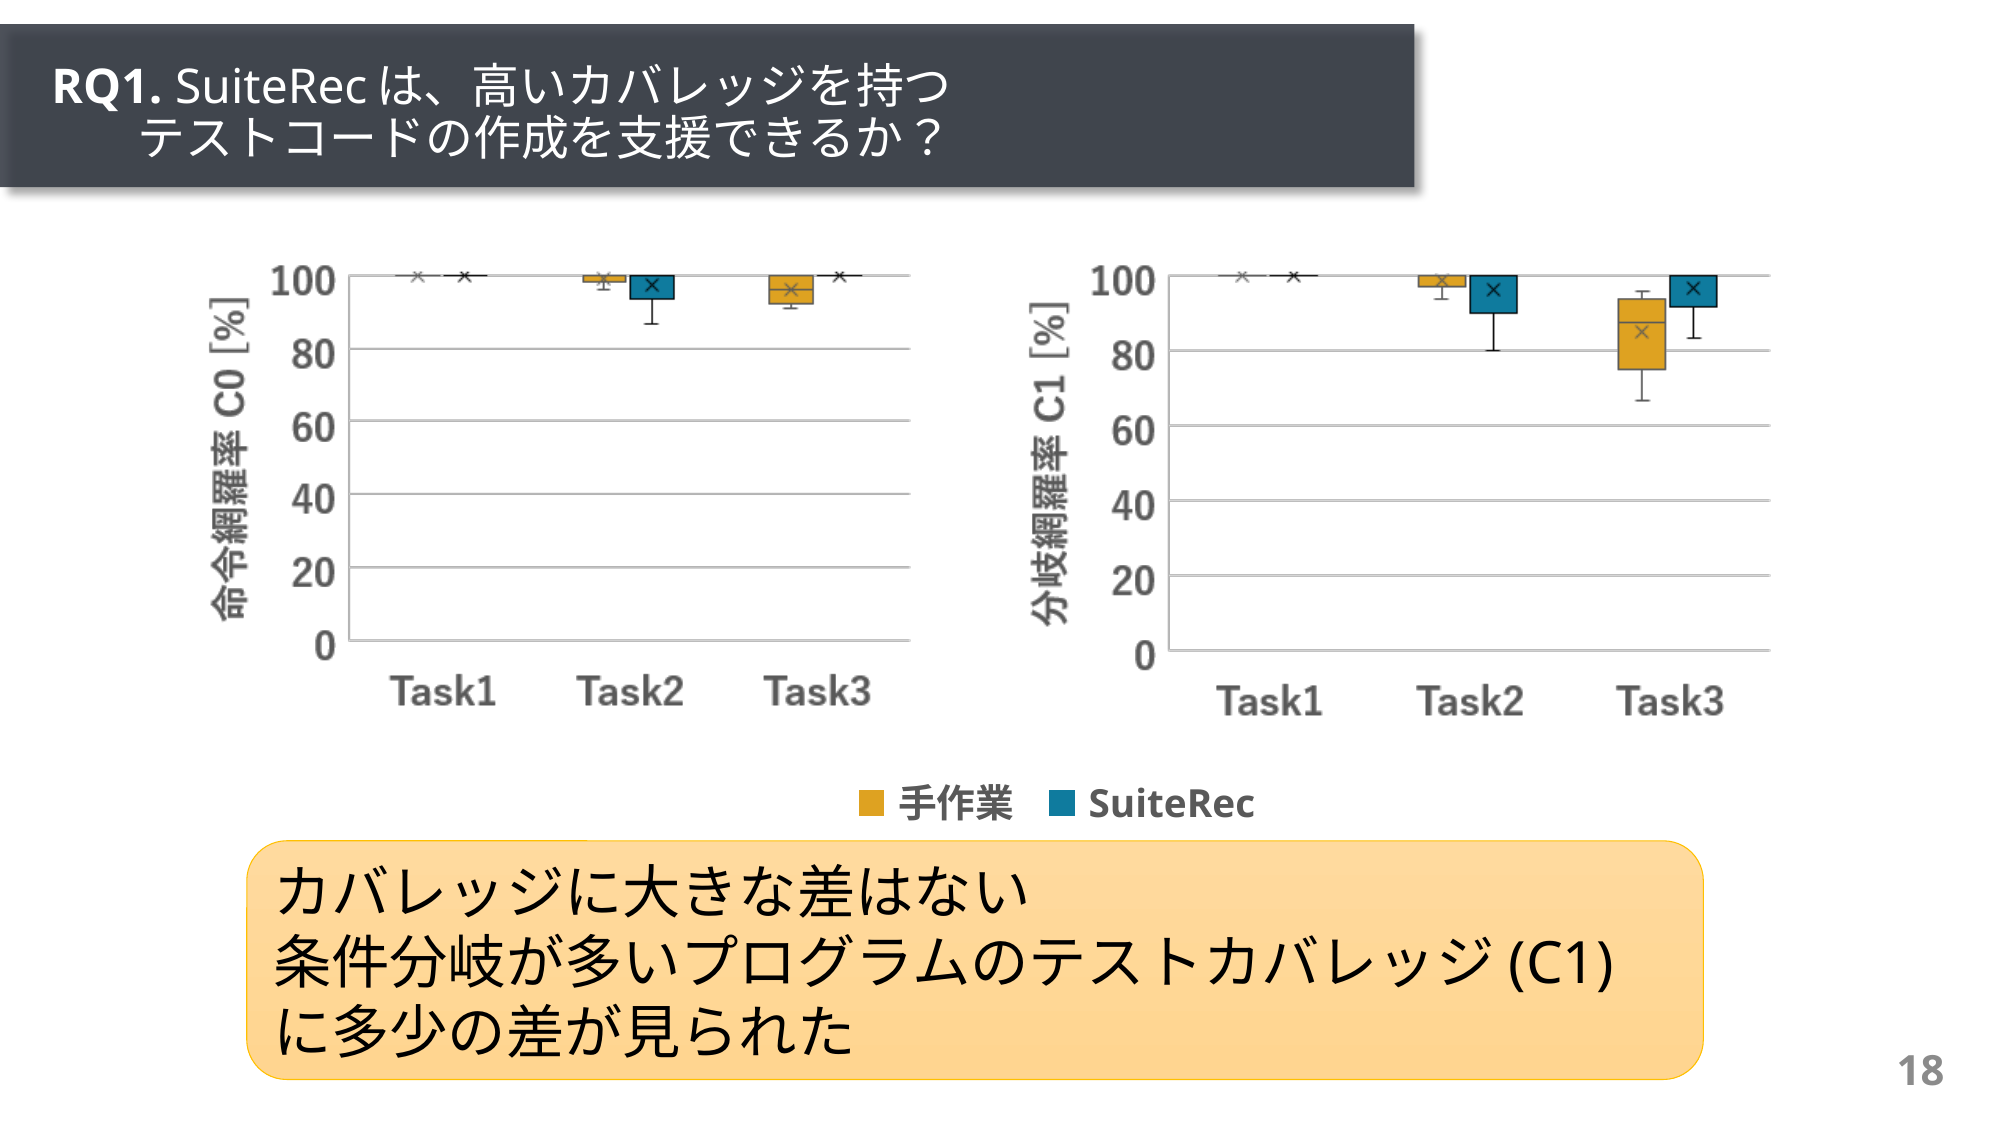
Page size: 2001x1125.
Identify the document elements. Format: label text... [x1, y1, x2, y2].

text_box 手作業 [883, 771, 1067, 833]
picture [1017, 233, 1785, 753]
title RQ1. SuiteRecは、高いカバレッジを持つ テストコードの作成を支援できるか？ [36, 54, 1425, 174]
text_box カバレッジに大きな差はない 条件分岐が多いプログラムのテストカバレッジ(C1)に多少の差が見られた [246, 840, 1704, 1081]
text_box SuiteRec [1073, 771, 1287, 833]
text_box [1049, 790, 1073, 816]
picture [197, 233, 925, 743]
text_box [859, 790, 883, 816]
